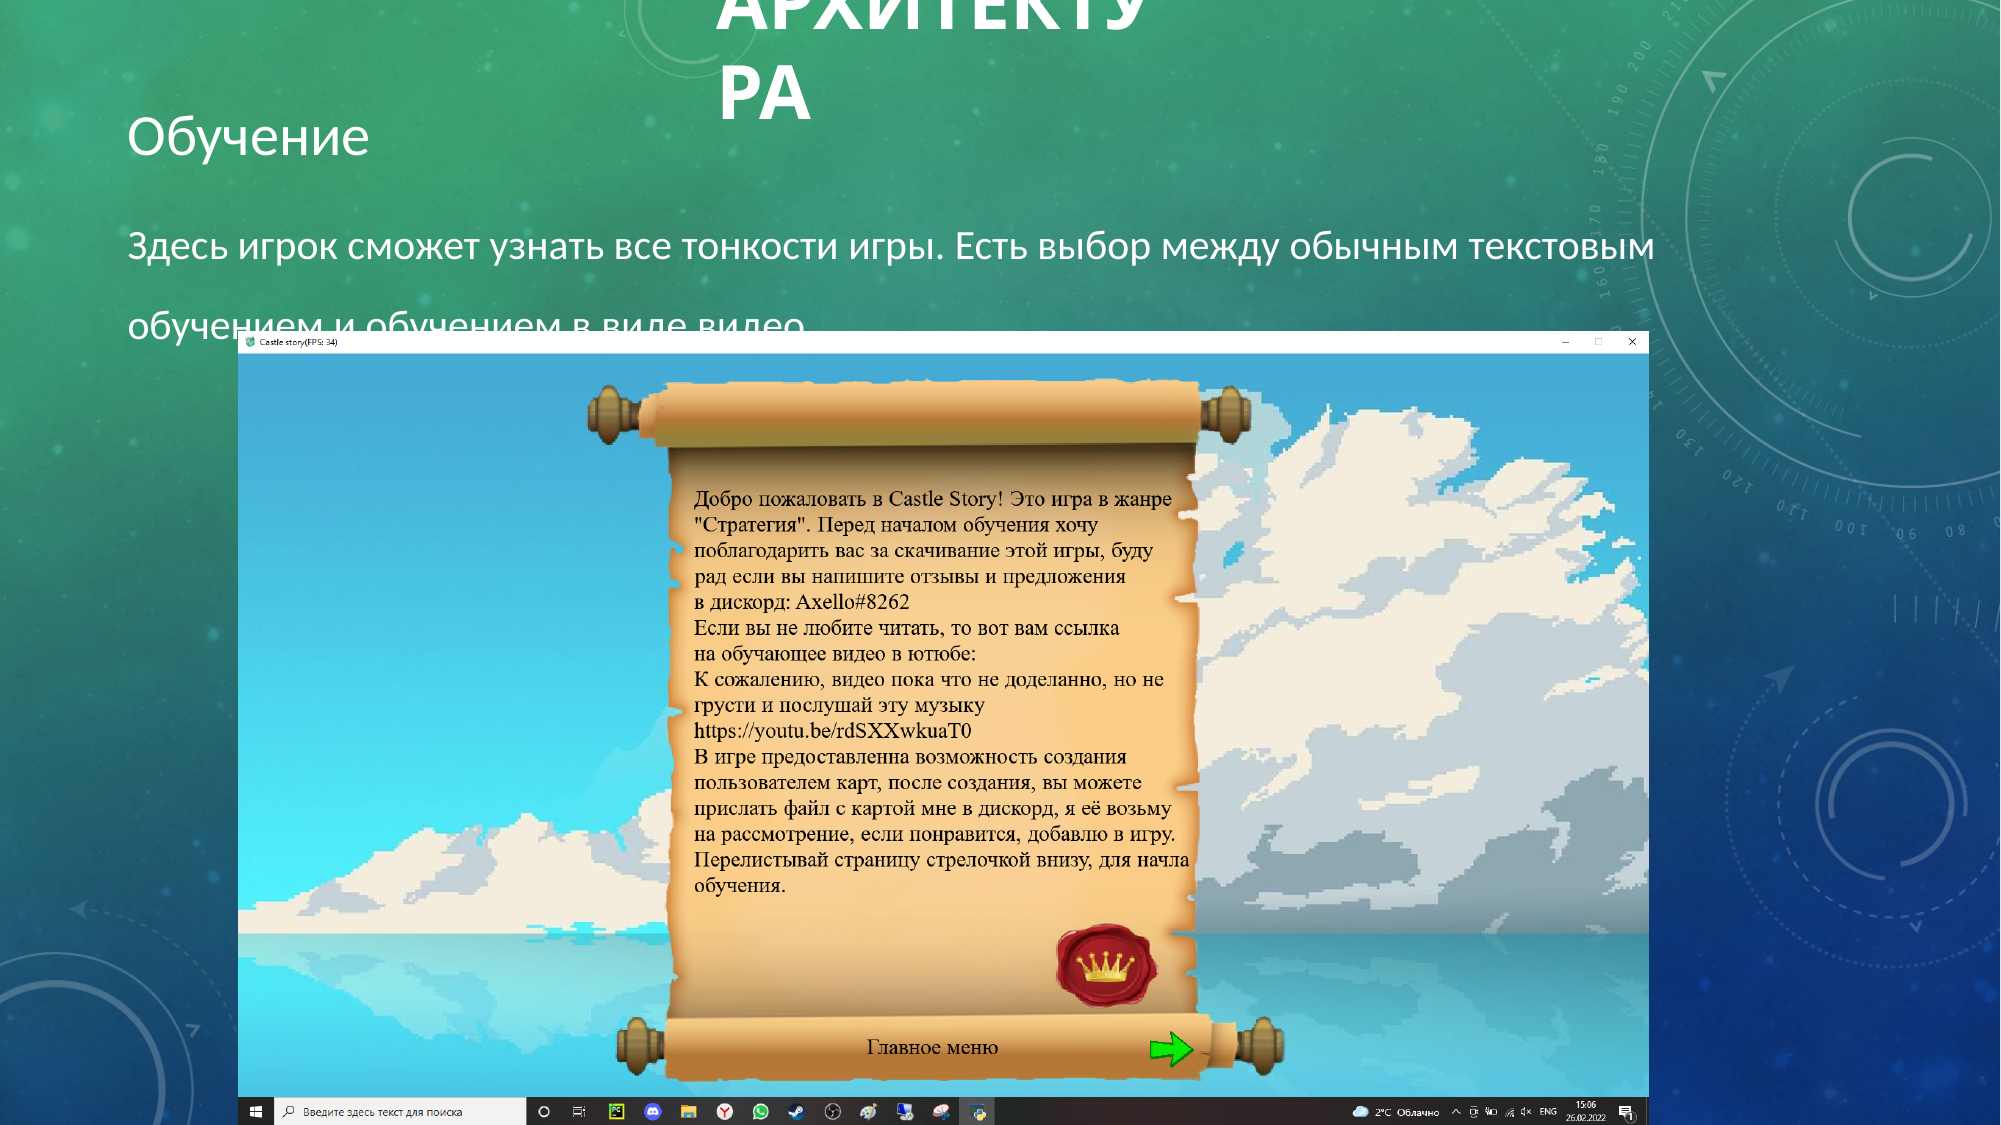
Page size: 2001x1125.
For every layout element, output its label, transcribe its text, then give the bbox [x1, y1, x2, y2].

list Обучение Здесь игрок сможет узнать все тонкости игры. Есть выбор между обычным текстовым обучением и обучением в виде видео. [112, 89, 1775, 374]
title архитектура [701, 0, 1186, 89]
picture [0, 0, 2001, 1125]
